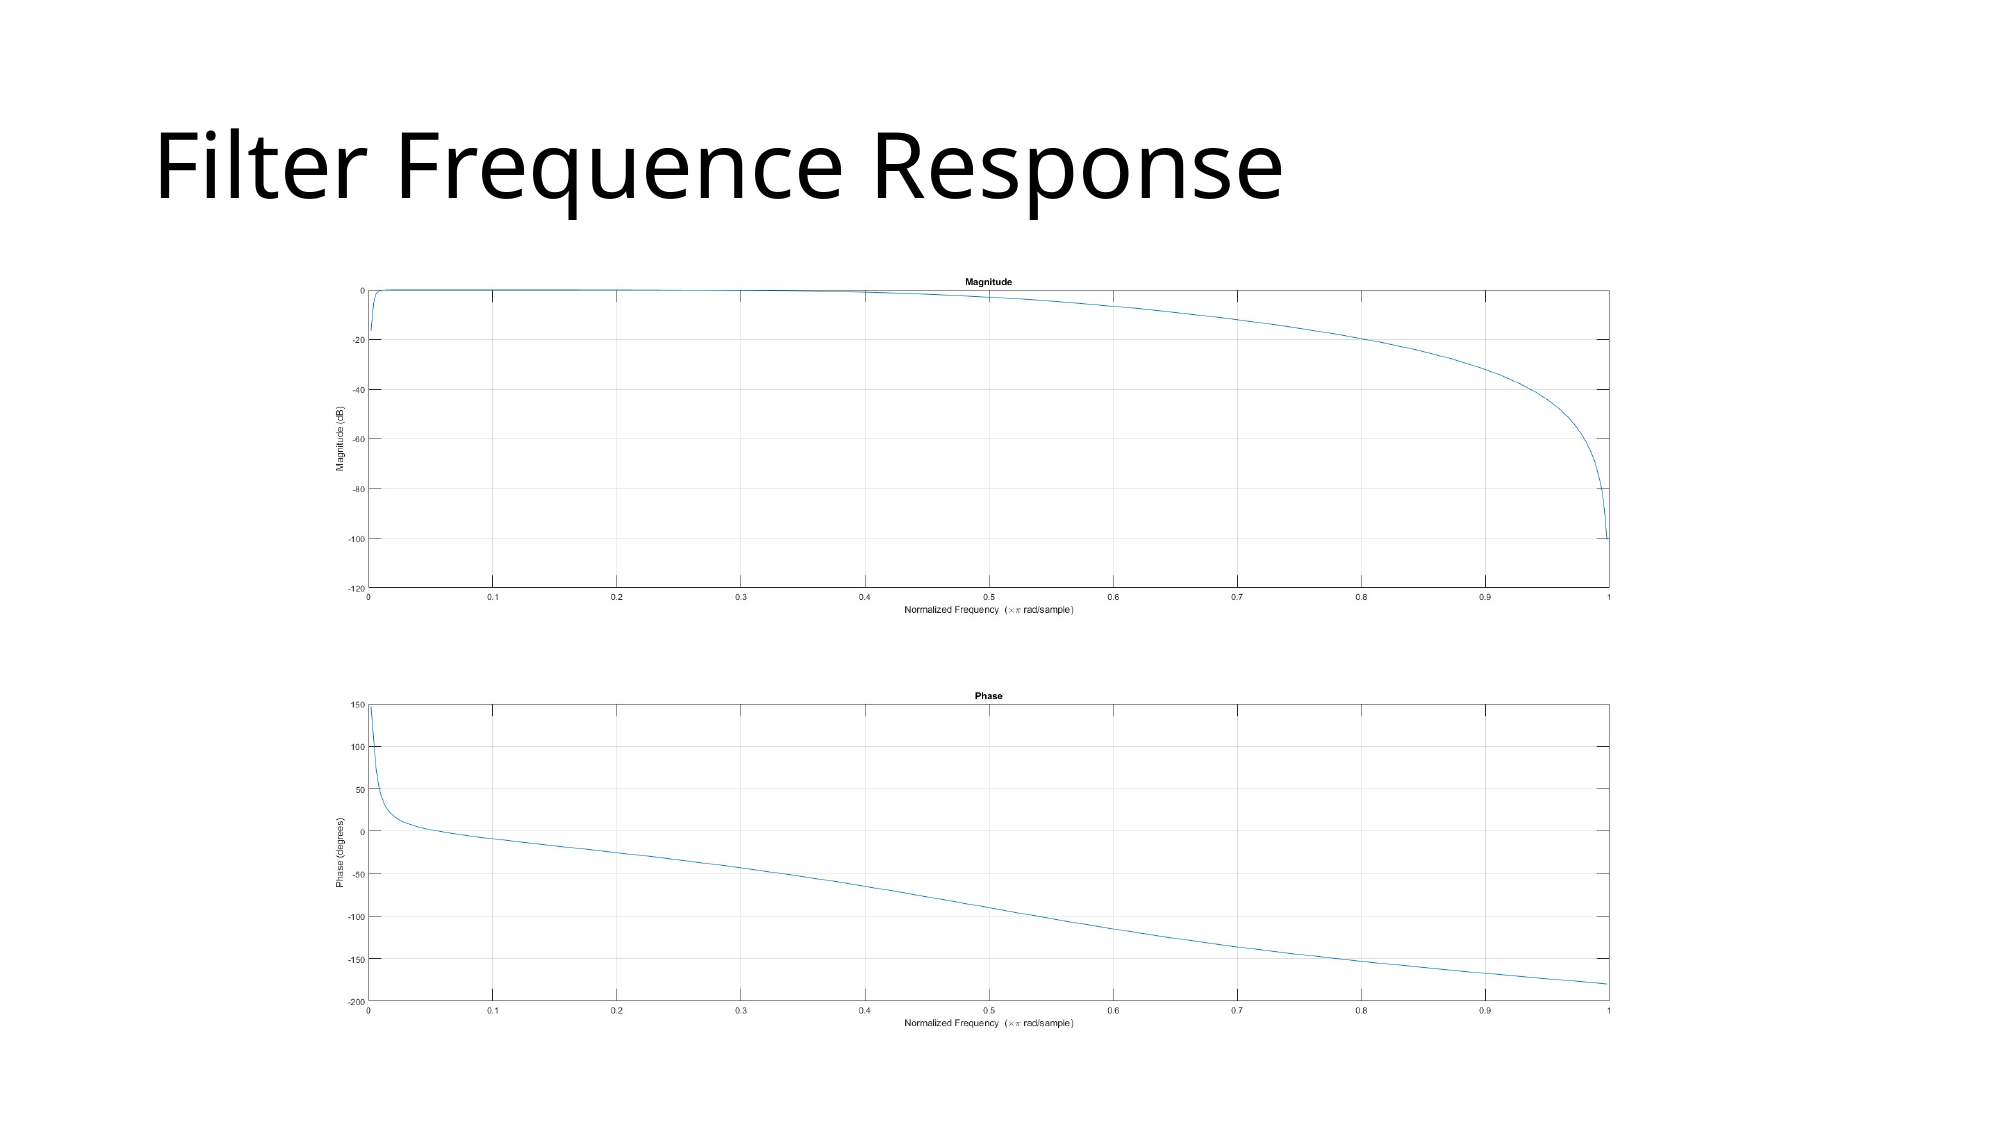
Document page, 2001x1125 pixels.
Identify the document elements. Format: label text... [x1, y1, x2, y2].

title Filter Frequence Response [137, 59, 1863, 278]
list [160, 224, 1761, 1097]
